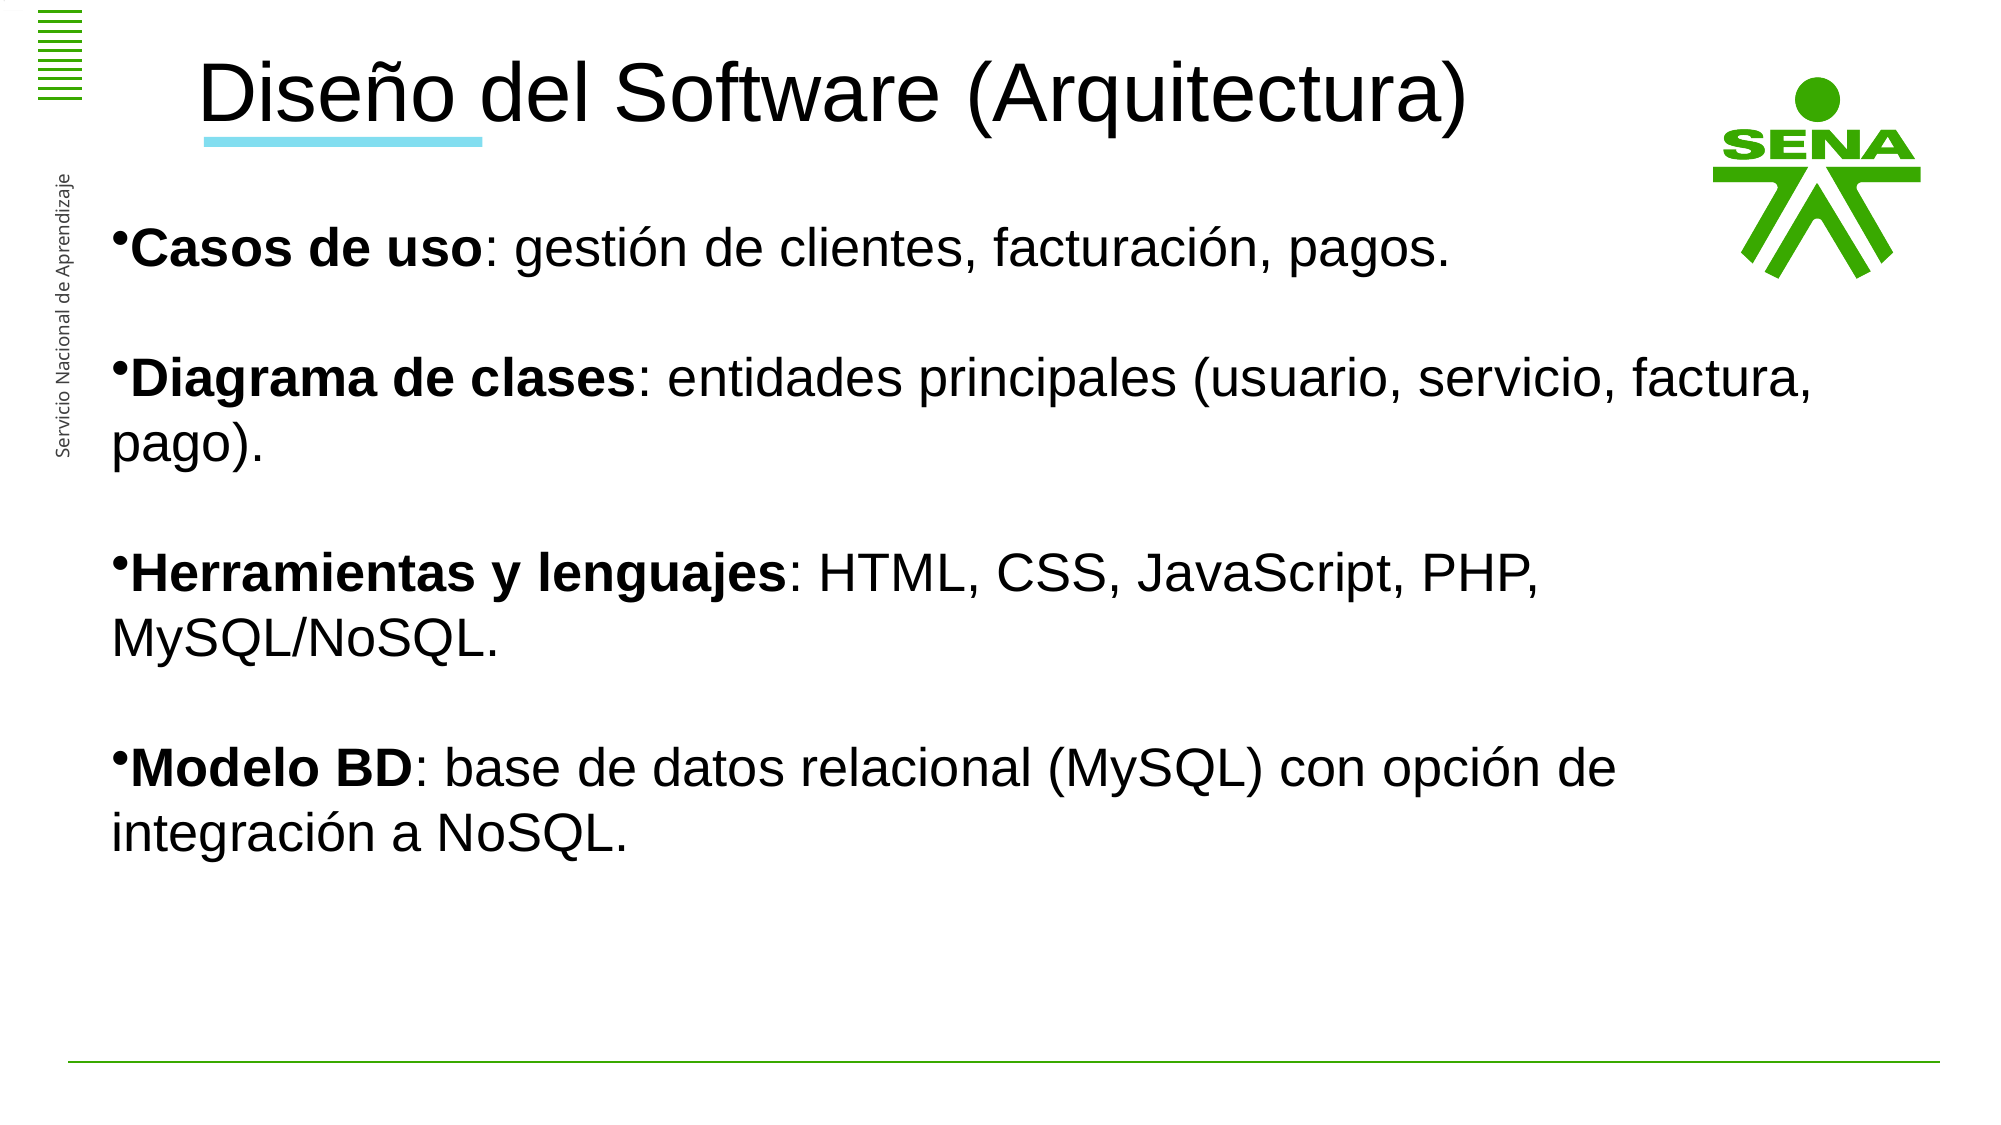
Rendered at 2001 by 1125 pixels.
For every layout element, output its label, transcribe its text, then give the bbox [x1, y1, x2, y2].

text_box [203, 136, 483, 147]
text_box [38, 11, 83, 99]
text_box Diseño del Software (Arquitectura) [182, 30, 1561, 146]
text_box Servicio Nacional de Aprendizaje [43, 158, 81, 485]
text_box Casos de uso: gestión de clientes, facturación, pagos. Diagrama de clases: entidades principales (usuario, servicio, factura, pago). Herramientas y lenguajes: HTML, CSS, JavaScript, PHP, MySQL/NoSQL. Modelo BD: base de datos relacional (MySQL) con opción de integración a NoSQL. [96, 204, 1861, 870]
picture [1713, 76, 1921, 280]
